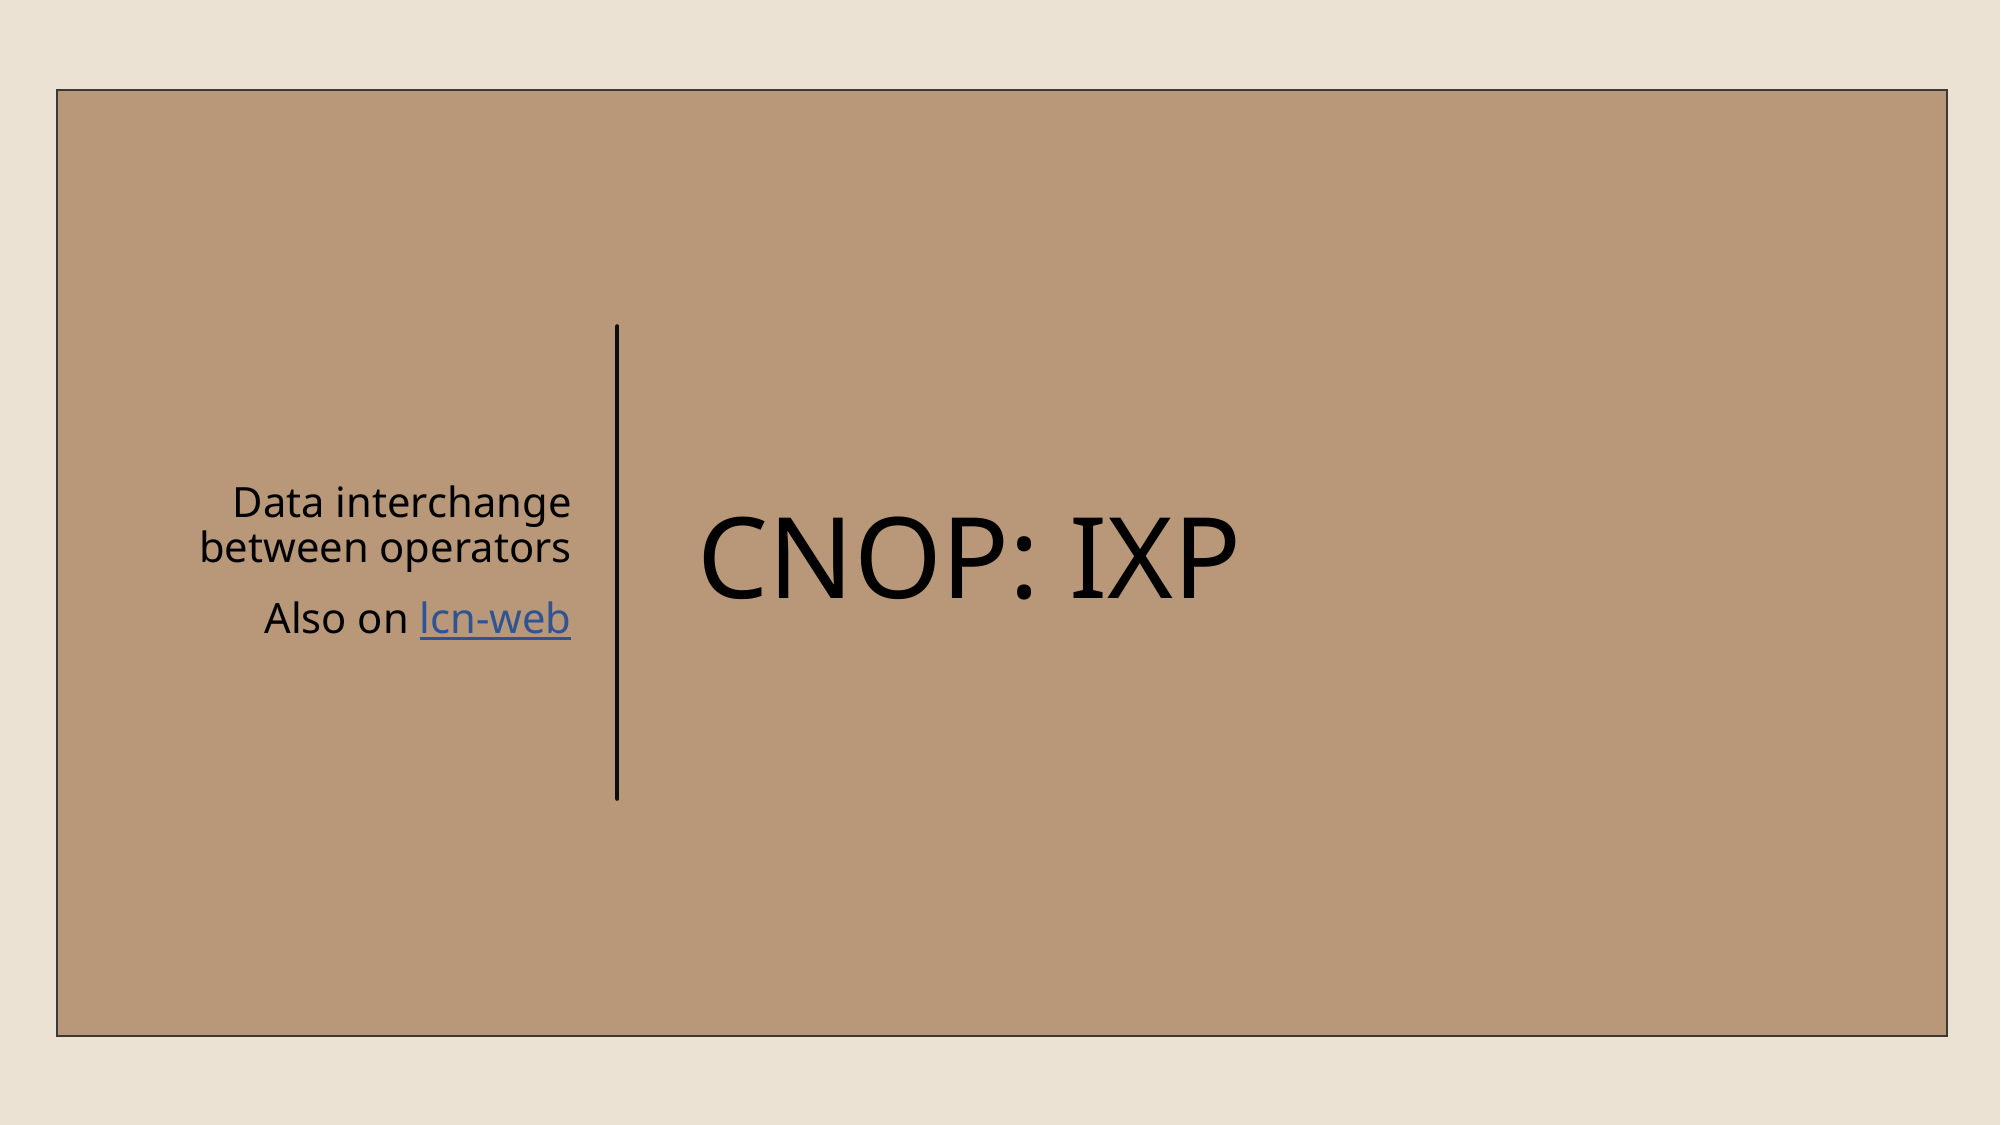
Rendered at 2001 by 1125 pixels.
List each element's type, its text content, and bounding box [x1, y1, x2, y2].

list Data interchange between operators Also on lcn-web [90, 208, 587, 917]
title CNOP: IXP [645, 208, 1910, 917]
